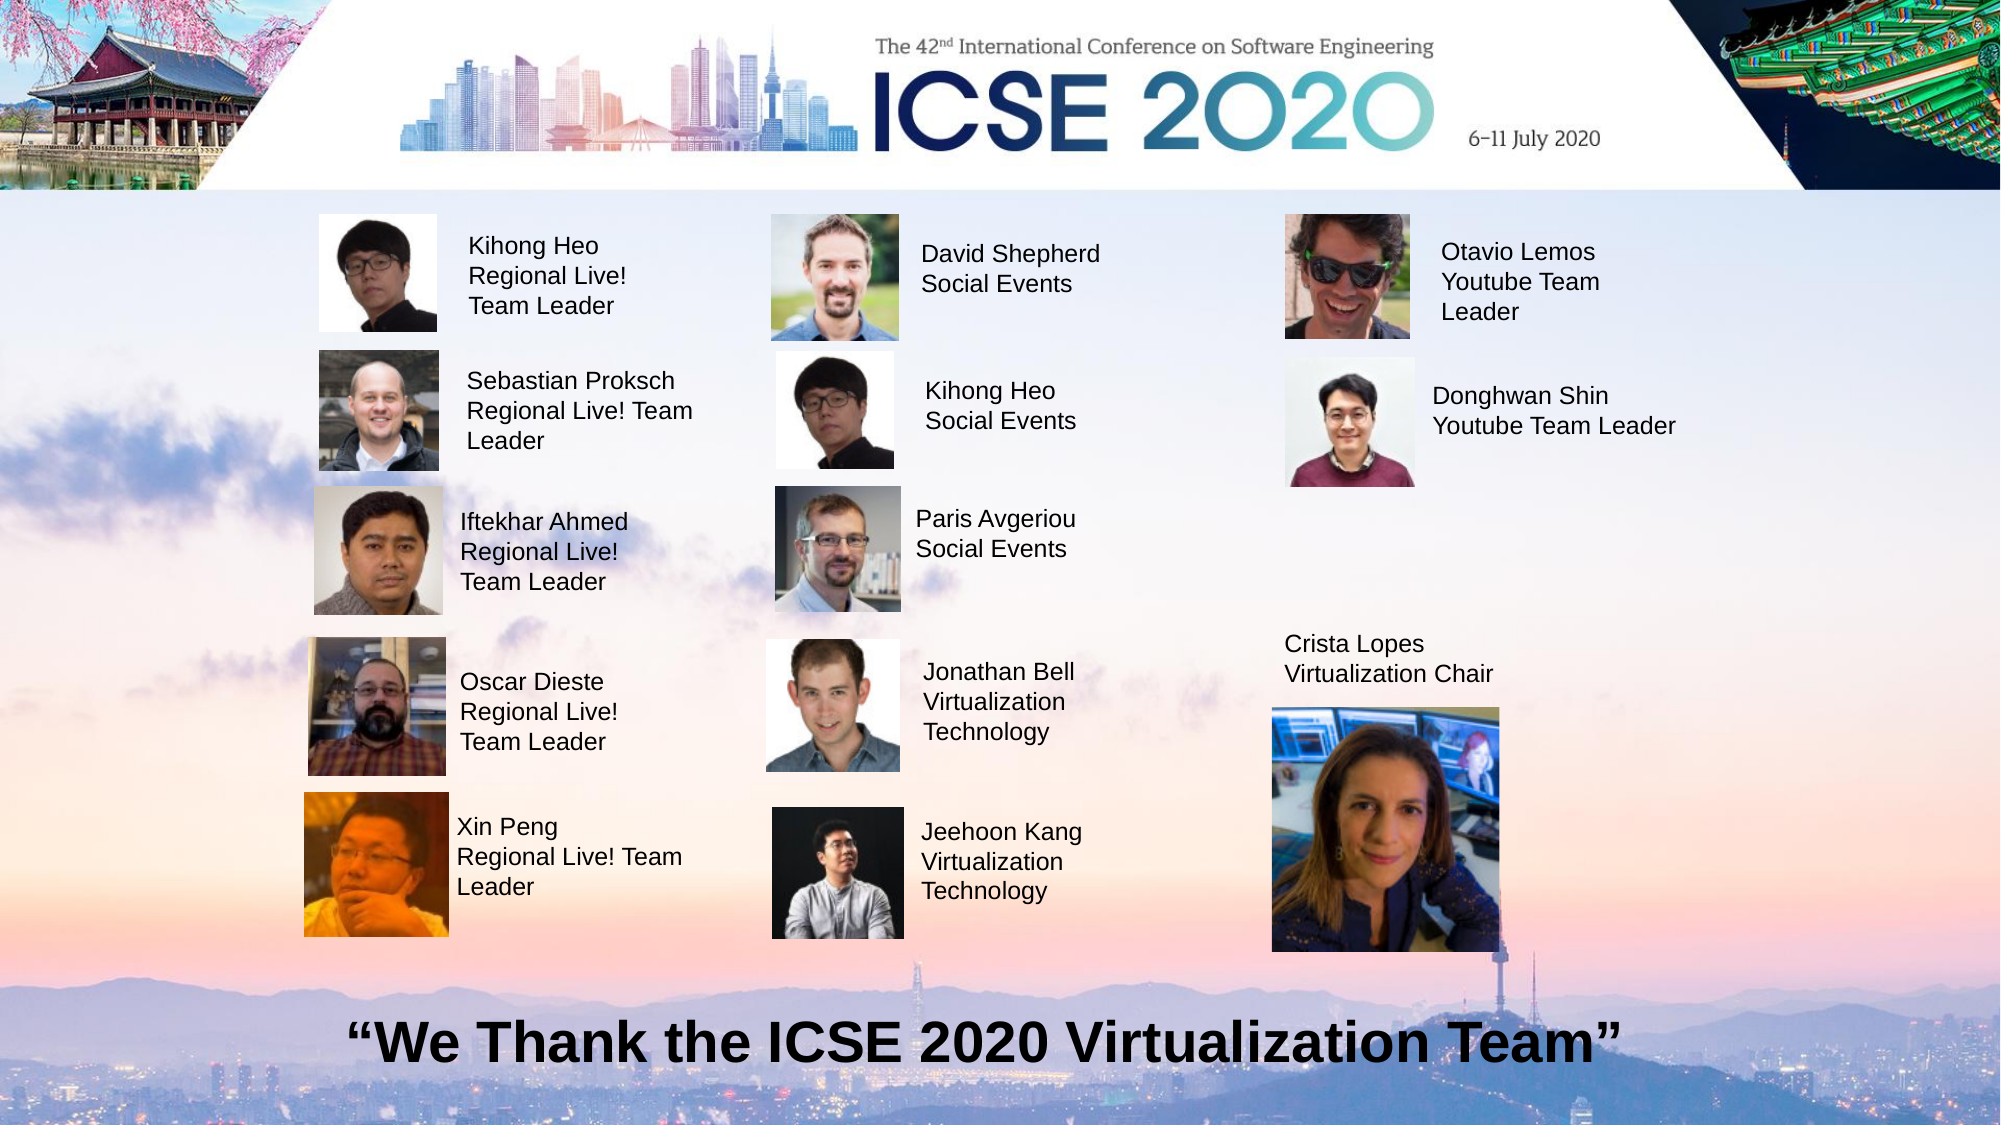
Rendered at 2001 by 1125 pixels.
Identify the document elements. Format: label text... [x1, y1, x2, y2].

text_box David Shepherd Social Events [906, 229, 1172, 305]
text_box Donghwan Shin Youtube Team Leader [1419, 372, 1702, 447]
text_box Oscar Dieste Regional Live! Team Leader [451, 658, 690, 763]
text_box Jeehoon Kang Virtualization Technology [906, 807, 1162, 913]
text_box Paris Avgeriou Social Events [905, 495, 1172, 570]
title “We Thank the ICSE 2020 Virtualization Team” [286, 988, 1685, 1107]
text_box Xin Peng Regional Live! Team Leader [454, 803, 699, 909]
text_box Kihong Heo Regional Live! Team Leader [453, 221, 707, 327]
text_box Kihong Heo Social Events [910, 366, 1164, 442]
picture [0, 0, 2001, 1125]
text_box Crista Lopes Virtualization Chair [1269, 620, 1525, 695]
text_box Sebastian Proksch Regional Live! Team Leader [451, 357, 709, 462]
text_box Iftekhar Ahmed Regional Live! Team Leader [447, 497, 699, 603]
text_box Otavio Lemos Youtube Team Leader [1426, 228, 1693, 334]
text_box Jonathan Bell Virtualization Technology [908, 647, 1164, 783]
